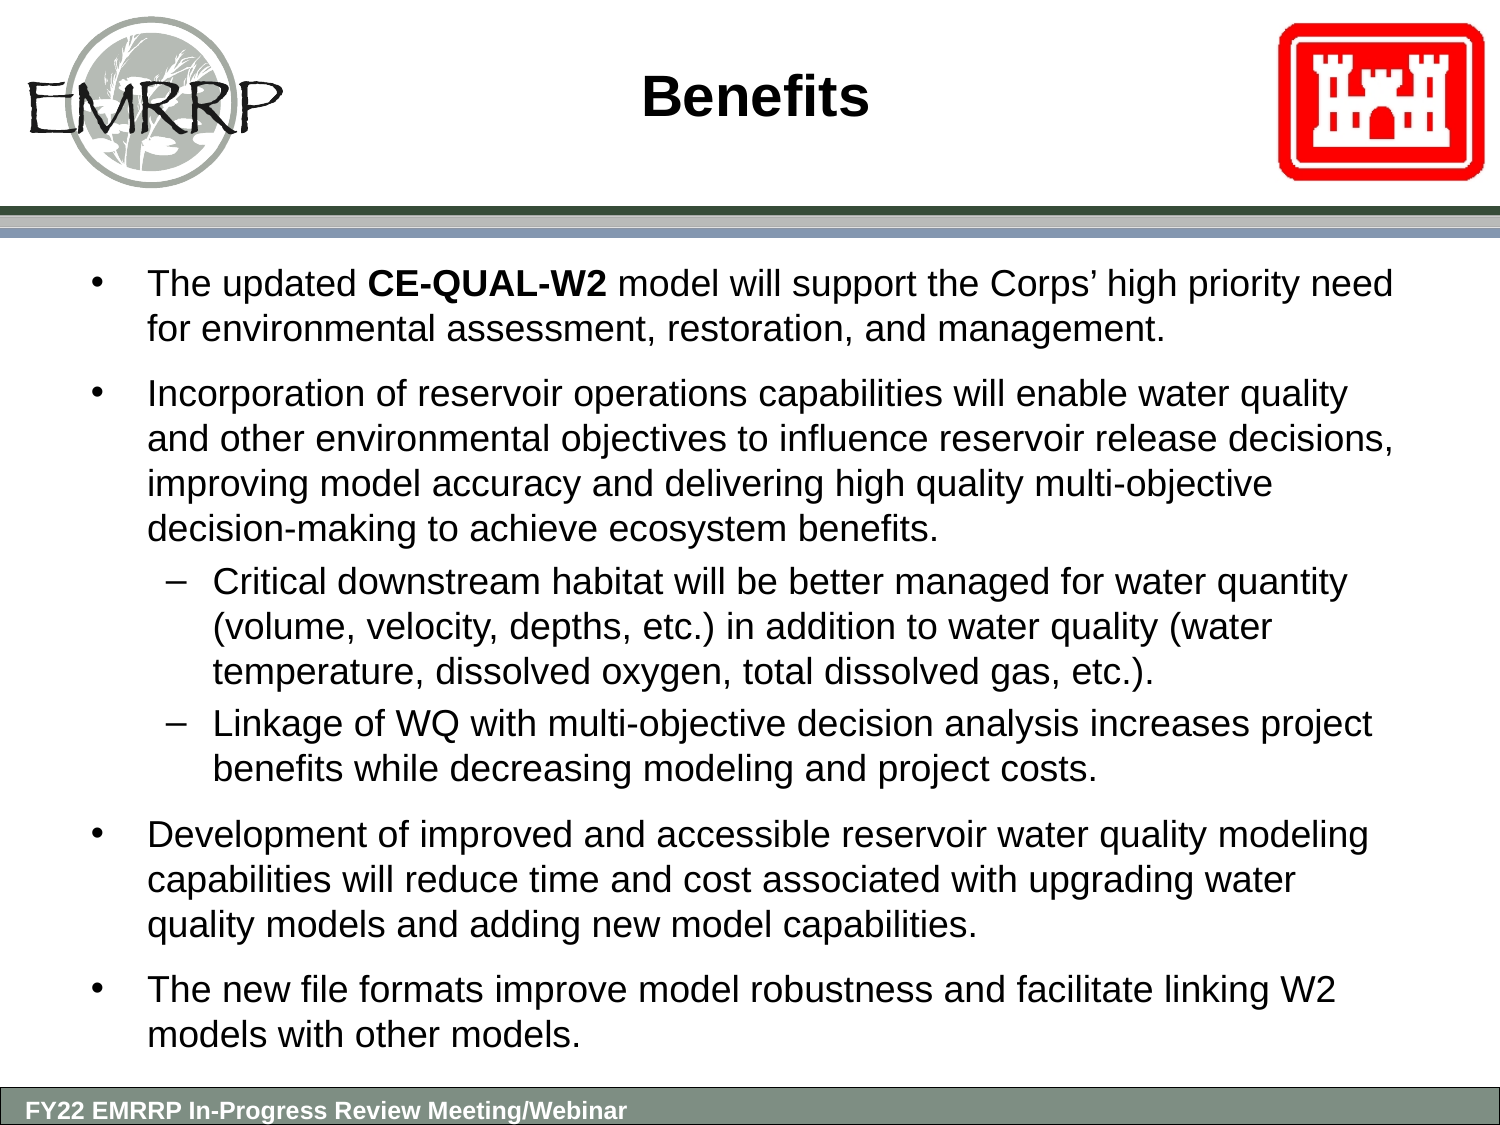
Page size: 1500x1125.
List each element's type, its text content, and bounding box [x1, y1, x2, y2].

title Benefits [274, 49, 1238, 178]
picture [1275, 21, 1488, 183]
picture [24, 12, 285, 191]
list The updated CE-QUAL-W2 model will support the Corps’ high priority need for environmental assessment, restoration, and management. Incorporation of reservoir operations capabilities will enable water quality and other environmental objectives to influence reservoir release decisions, improving model accuracy and delivering high quality multi-objective decision-making to achieve ecosystem benefits. Critical downstream habitat will be better managed for water quantity (volume, velocity, depths, etc.) in addition to water quality (water temperature, dissolved oxygen, total dissolved gas, etc.). Linkage of WQ with multi-objective decision analysis increases project benefits while decreasing modeling and project costs. Development of improved and accessible reservoir water quality modeling capabilities will reduce time and cost associated with upgrading water quality models and adding new model capabilities. The new file formats improve model robustness and facilitate linking W2 models with other models. [75, 250, 1426, 1089]
picture [0, 206, 1500, 238]
